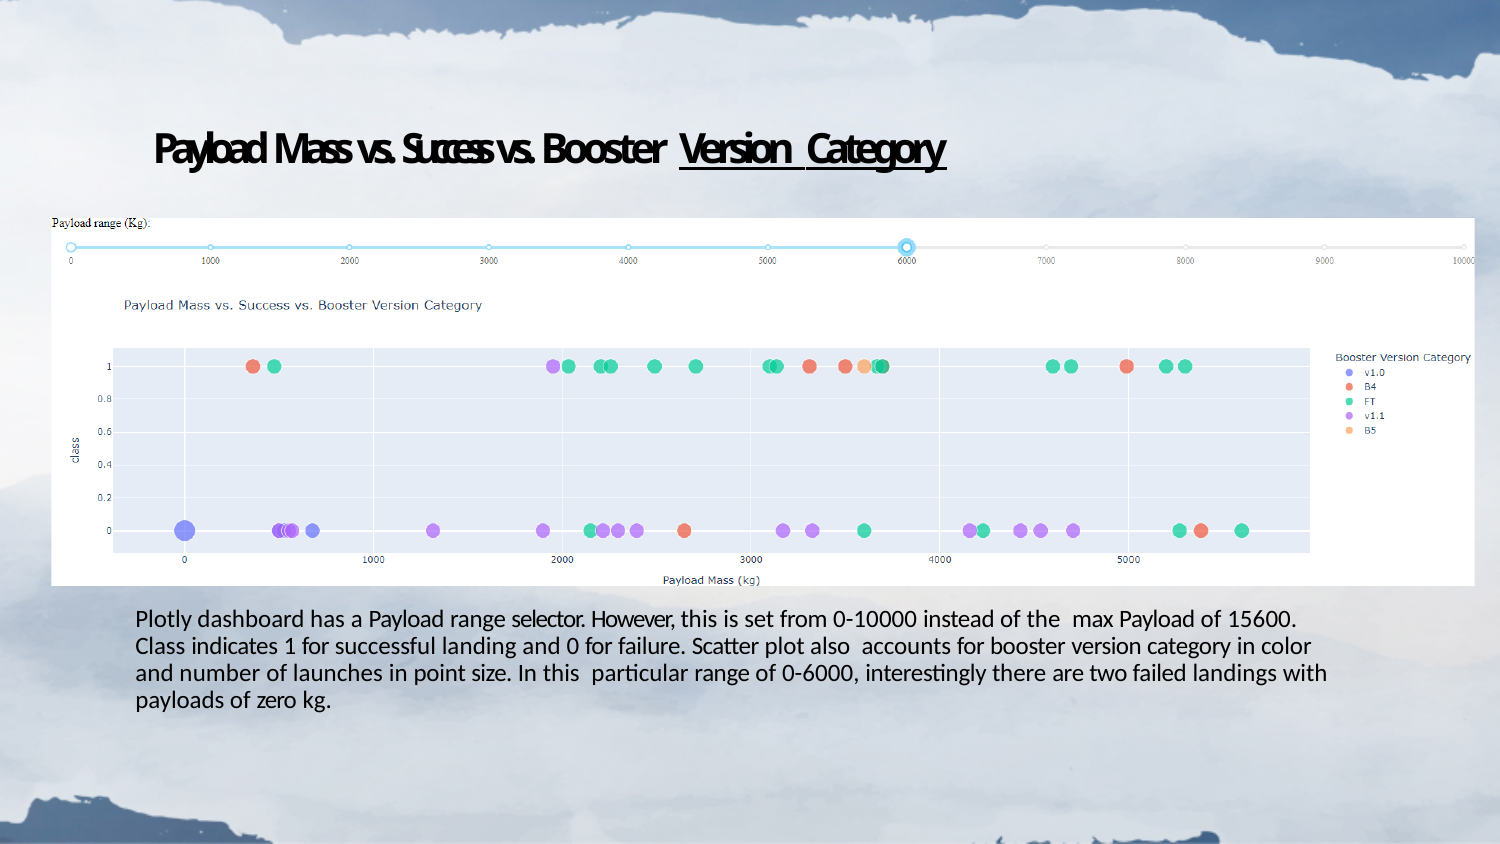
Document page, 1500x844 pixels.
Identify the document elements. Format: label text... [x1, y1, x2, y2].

slide_number [1062, 544, 1376, 844]
text_box Plotly dashboard has a Payload range selector. However, this is set from 0-10000 instead of the max Payload of 15600. Class indicates 1 for successful landing and 0 for failure. Scatter plot also accounts for booster version category in color and number of launches in point size. In this particular range of 0-6000, interestingly there are two failed landings with payloads of zero kg. [133, 598, 1062, 715]
picture [0, 0, 1500, 844]
title Payload Mass vs. Success vs. Booster Version Category [125, 10, 1375, 172]
text_box [51, 218, 1475, 586]
